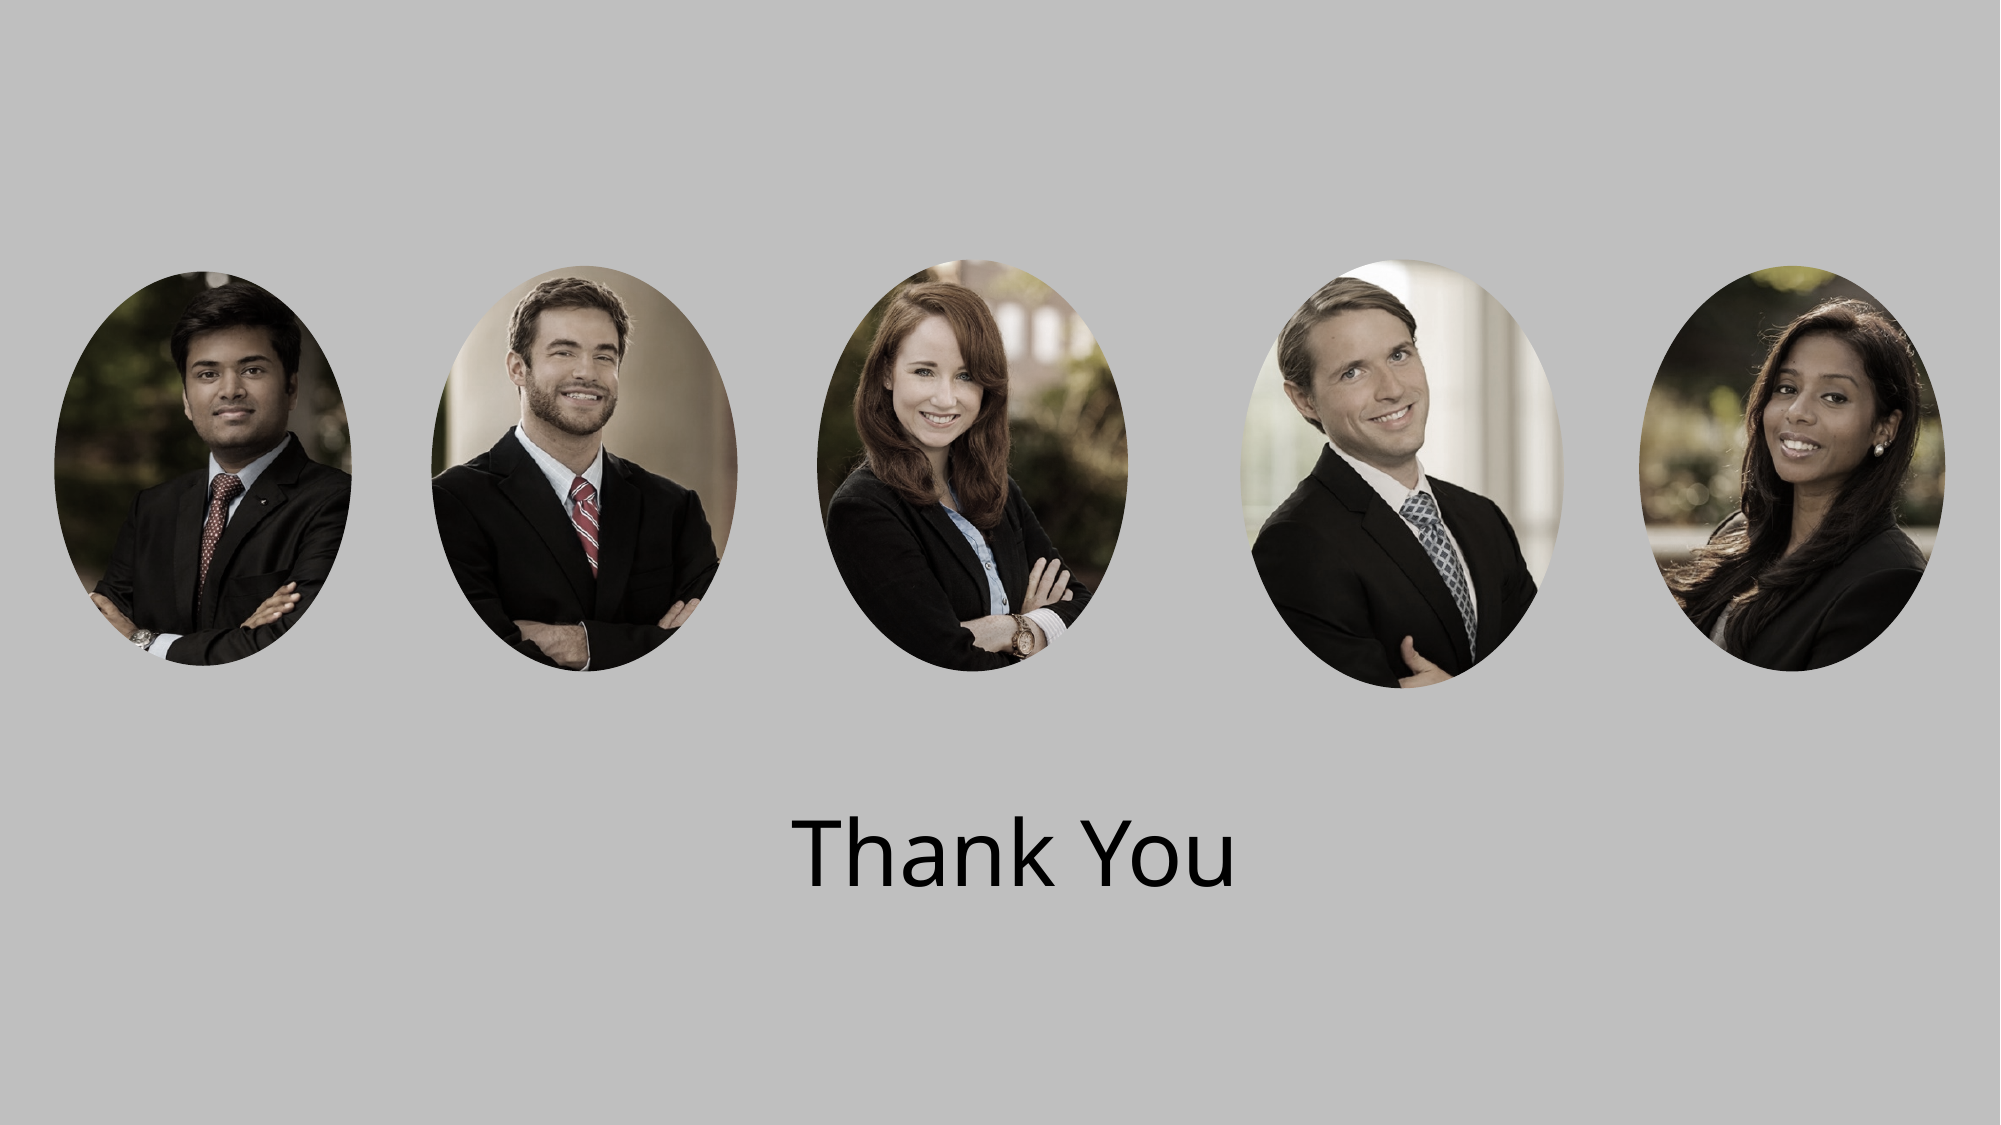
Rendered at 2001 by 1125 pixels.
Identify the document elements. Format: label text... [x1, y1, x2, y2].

picture [1240, 259, 1565, 689]
title Thank You [776, 747, 2000, 965]
picture [1639, 265, 1946, 672]
picture [431, 265, 738, 672]
picture [54, 271, 352, 666]
picture [817, 259, 1129, 672]
